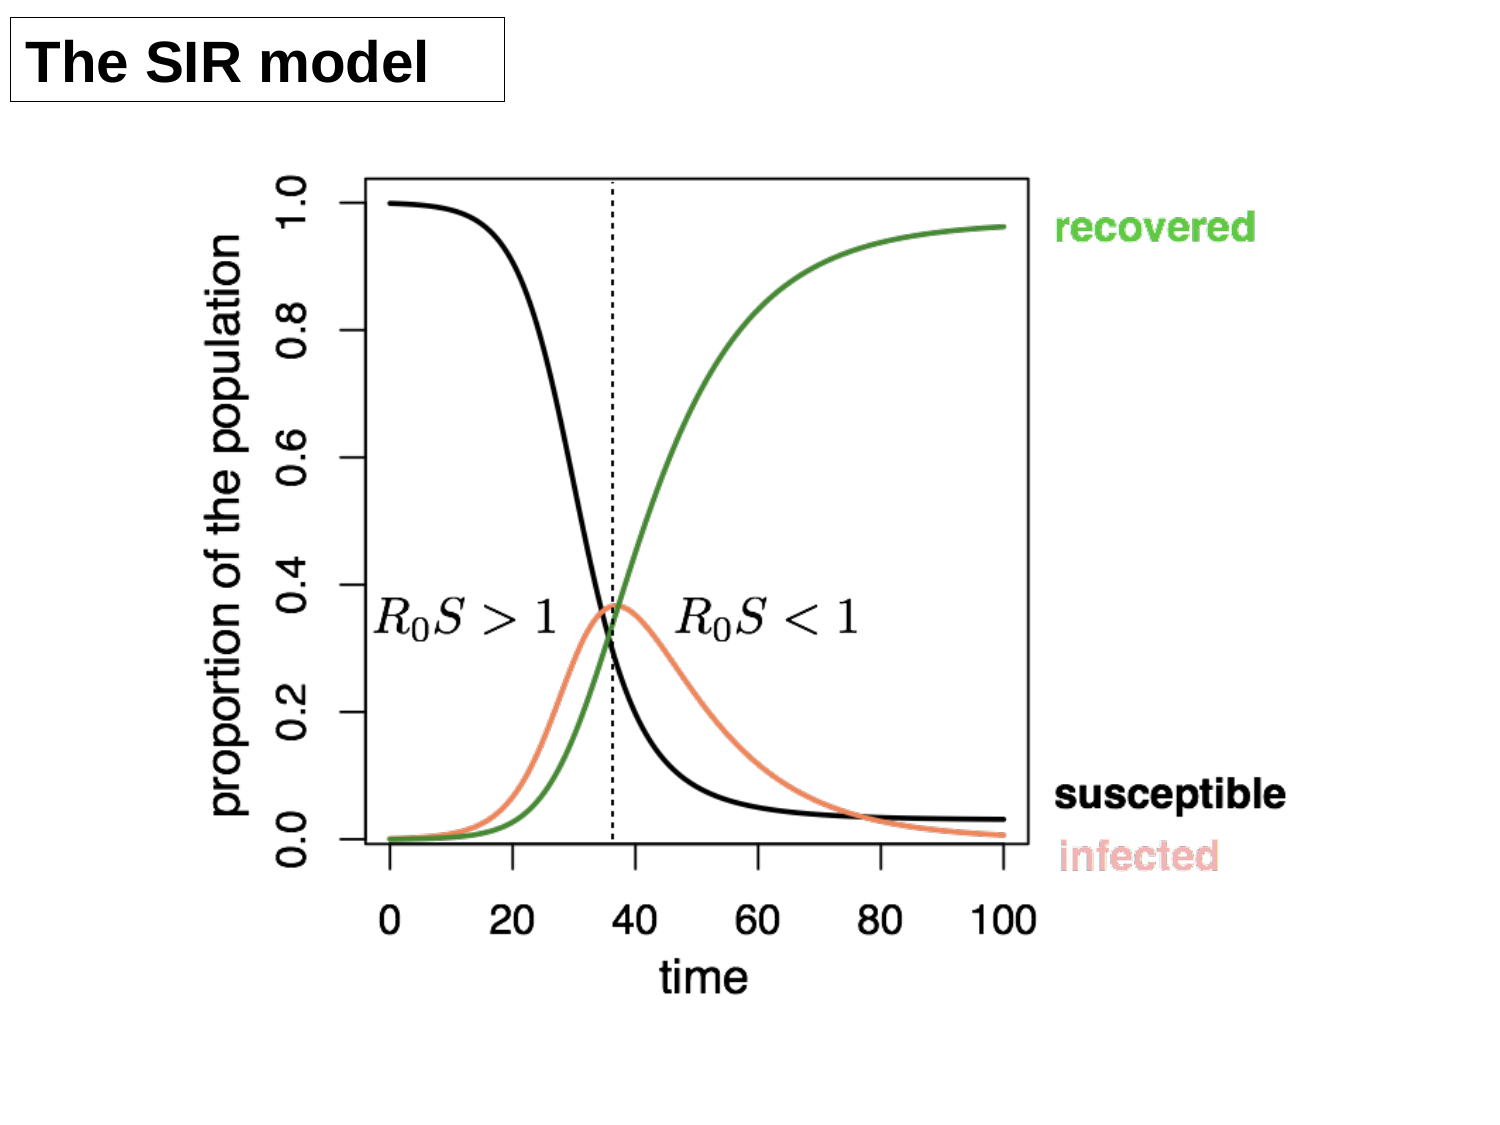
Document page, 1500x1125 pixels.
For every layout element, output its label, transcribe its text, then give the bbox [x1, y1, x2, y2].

picture [184, 161, 1294, 1012]
text_box The SIR model [10, 17, 505, 102]
